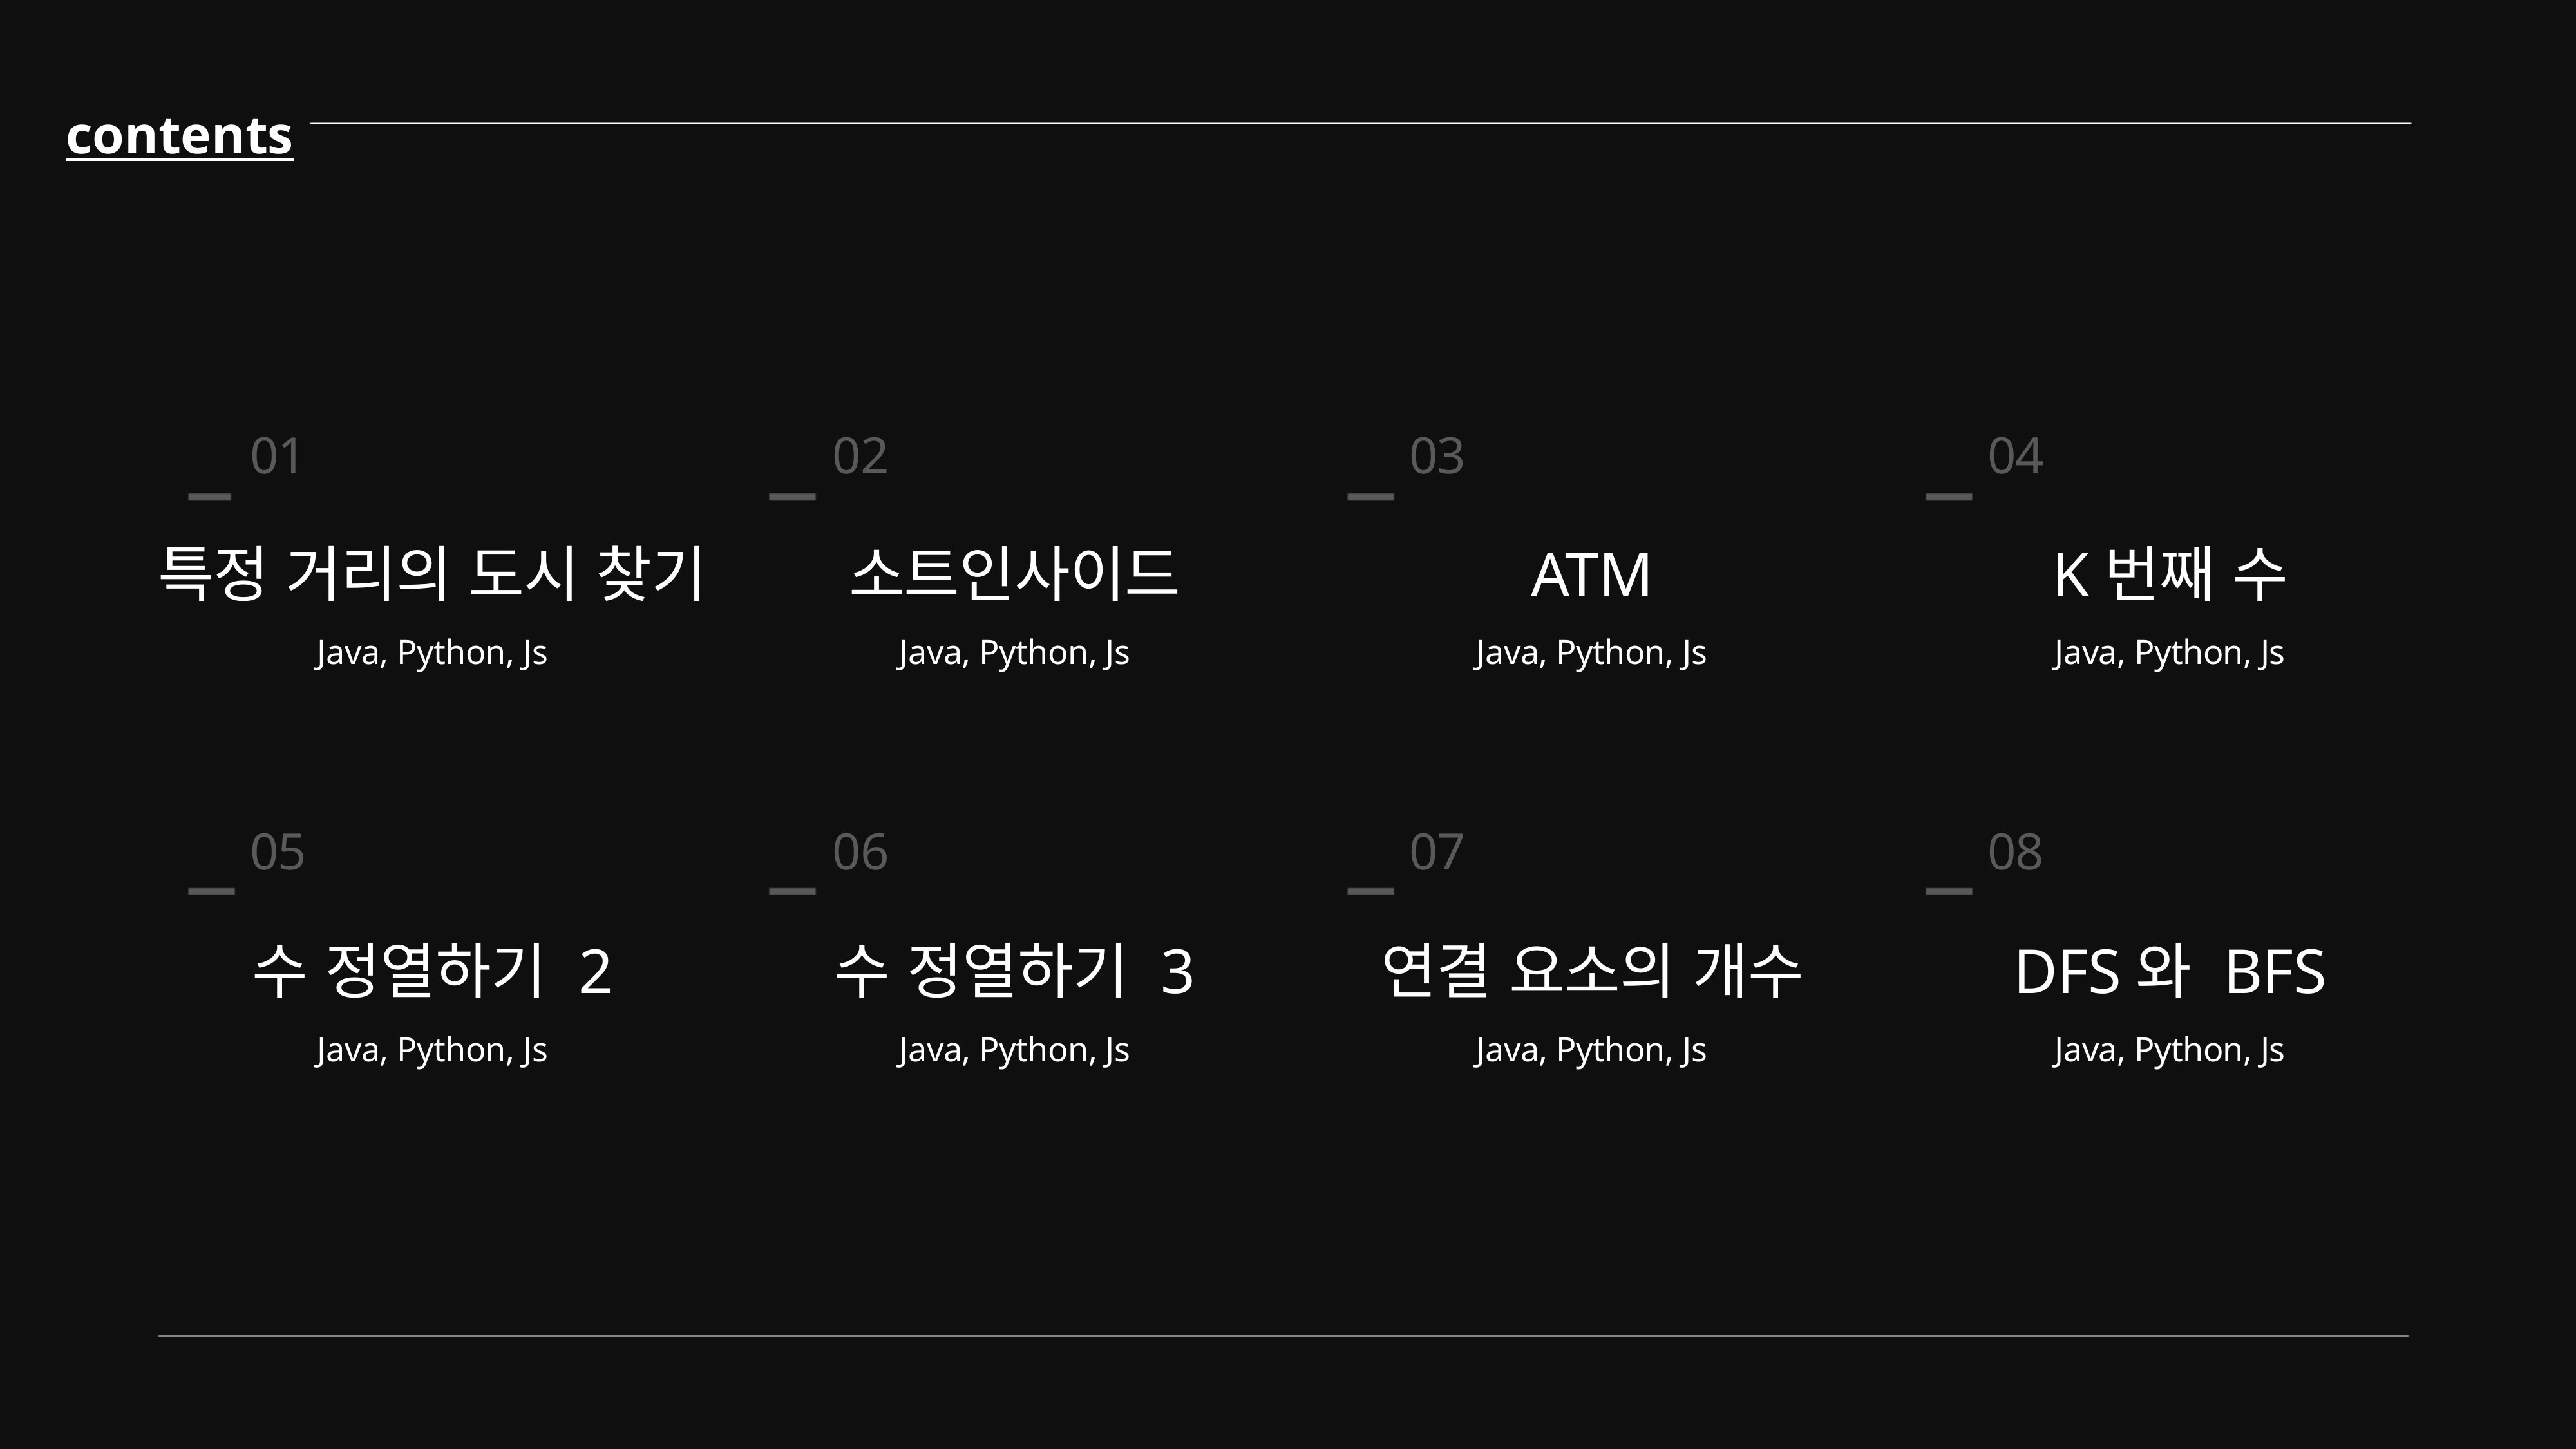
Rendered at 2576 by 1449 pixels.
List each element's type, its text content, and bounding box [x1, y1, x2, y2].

text_box Java, Python, Js [1334, 1026, 1849, 1074]
text_box 05 [173, 817, 384, 887]
text_box contents [45, 87, 314, 160]
picture [184, 492, 236, 502]
text_box 소트인사이드 [753, 533, 1276, 618]
text_box 연결 요소의 개수 [1331, 929, 1855, 1015]
picture [307, 122, 2416, 125]
picture [1921, 886, 1978, 896]
text_box 01 [173, 421, 384, 491]
text_box 06 [755, 817, 966, 887]
text_box 04 [1910, 421, 2121, 491]
text_box Java, Python, Js [758, 1026, 1272, 1074]
picture [1343, 886, 1400, 896]
text_box ATM [1331, 533, 1855, 618]
text_box Java, Python, Js [1913, 629, 2427, 676]
picture [184, 886, 241, 896]
text_box Java, Python, Js [175, 1026, 690, 1074]
text_box Java, Python, Js [1913, 1026, 2427, 1074]
picture [764, 886, 822, 896]
text_box 02 [755, 421, 966, 491]
picture [764, 492, 822, 502]
text_box 수 정열하기 2 [171, 929, 694, 1015]
text_box 07 [1332, 817, 1543, 887]
picture [1343, 492, 1400, 502]
text_box 08 [1910, 817, 2121, 887]
text_box Java, Python, Js [1334, 629, 1849, 676]
text_box 03 [1332, 421, 1543, 491]
picture [155, 1334, 2413, 1338]
text_box 특정 거리의 도시 찾기 [111, 533, 753, 618]
text_box Java, Python, Js [175, 629, 690, 676]
text_box 수 정열하기 3 [753, 929, 1276, 1015]
text_box DFS와 BFS [1909, 929, 2431, 1015]
text_box Java, Python, Js [758, 629, 1272, 676]
text_box K번째 수 [1909, 533, 2431, 618]
picture [1921, 492, 1978, 502]
